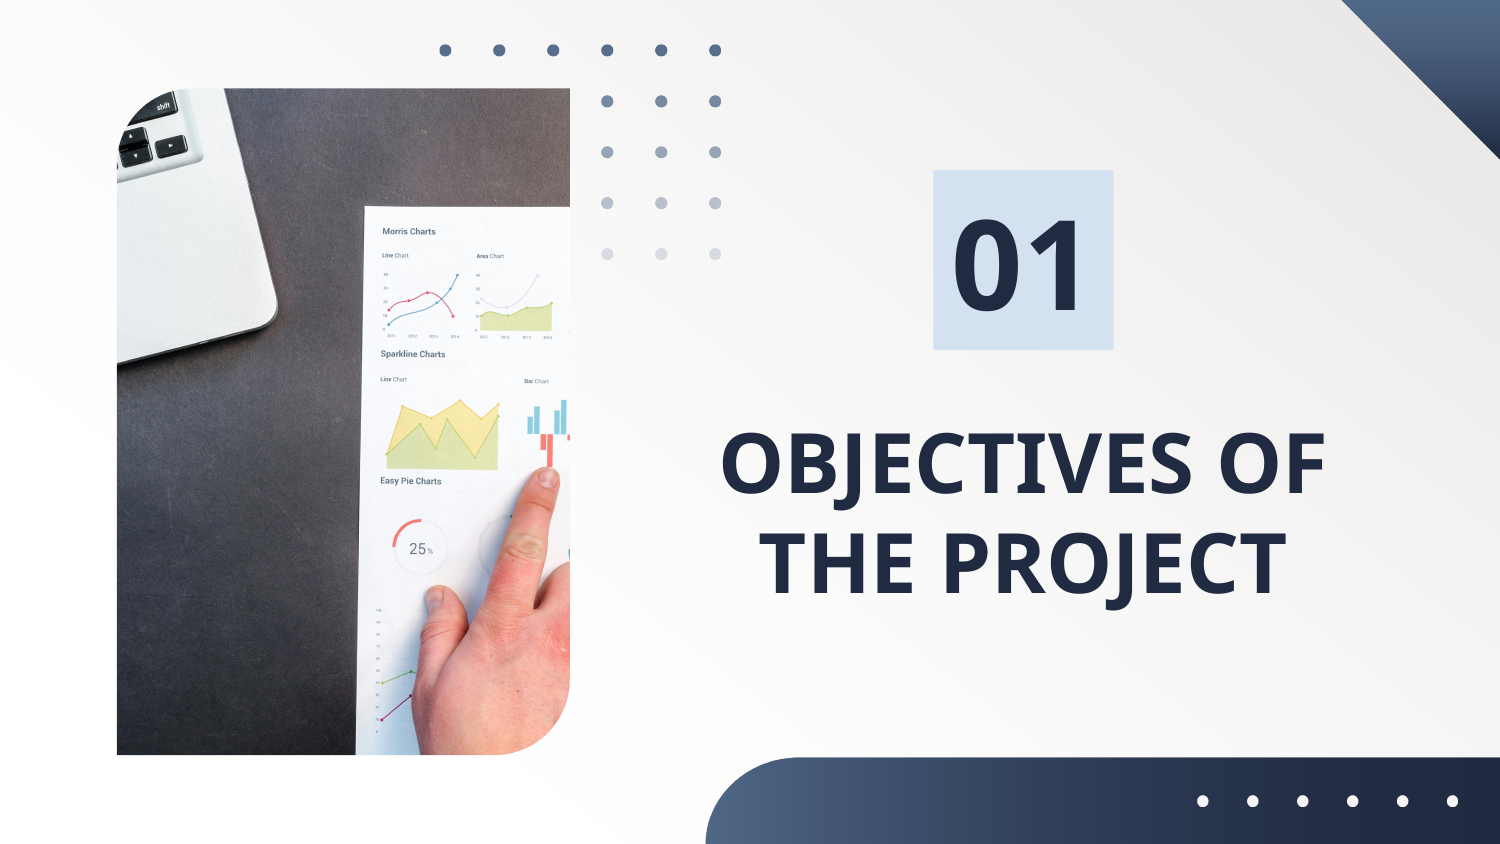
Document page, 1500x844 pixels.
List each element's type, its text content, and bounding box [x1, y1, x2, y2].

picture [0, 0, 1500, 844]
title 01 [933, 170, 1114, 351]
picture [706, 758, 1500, 844]
title OBJECTIVES OF THE PROJECT [663, 395, 1383, 624]
